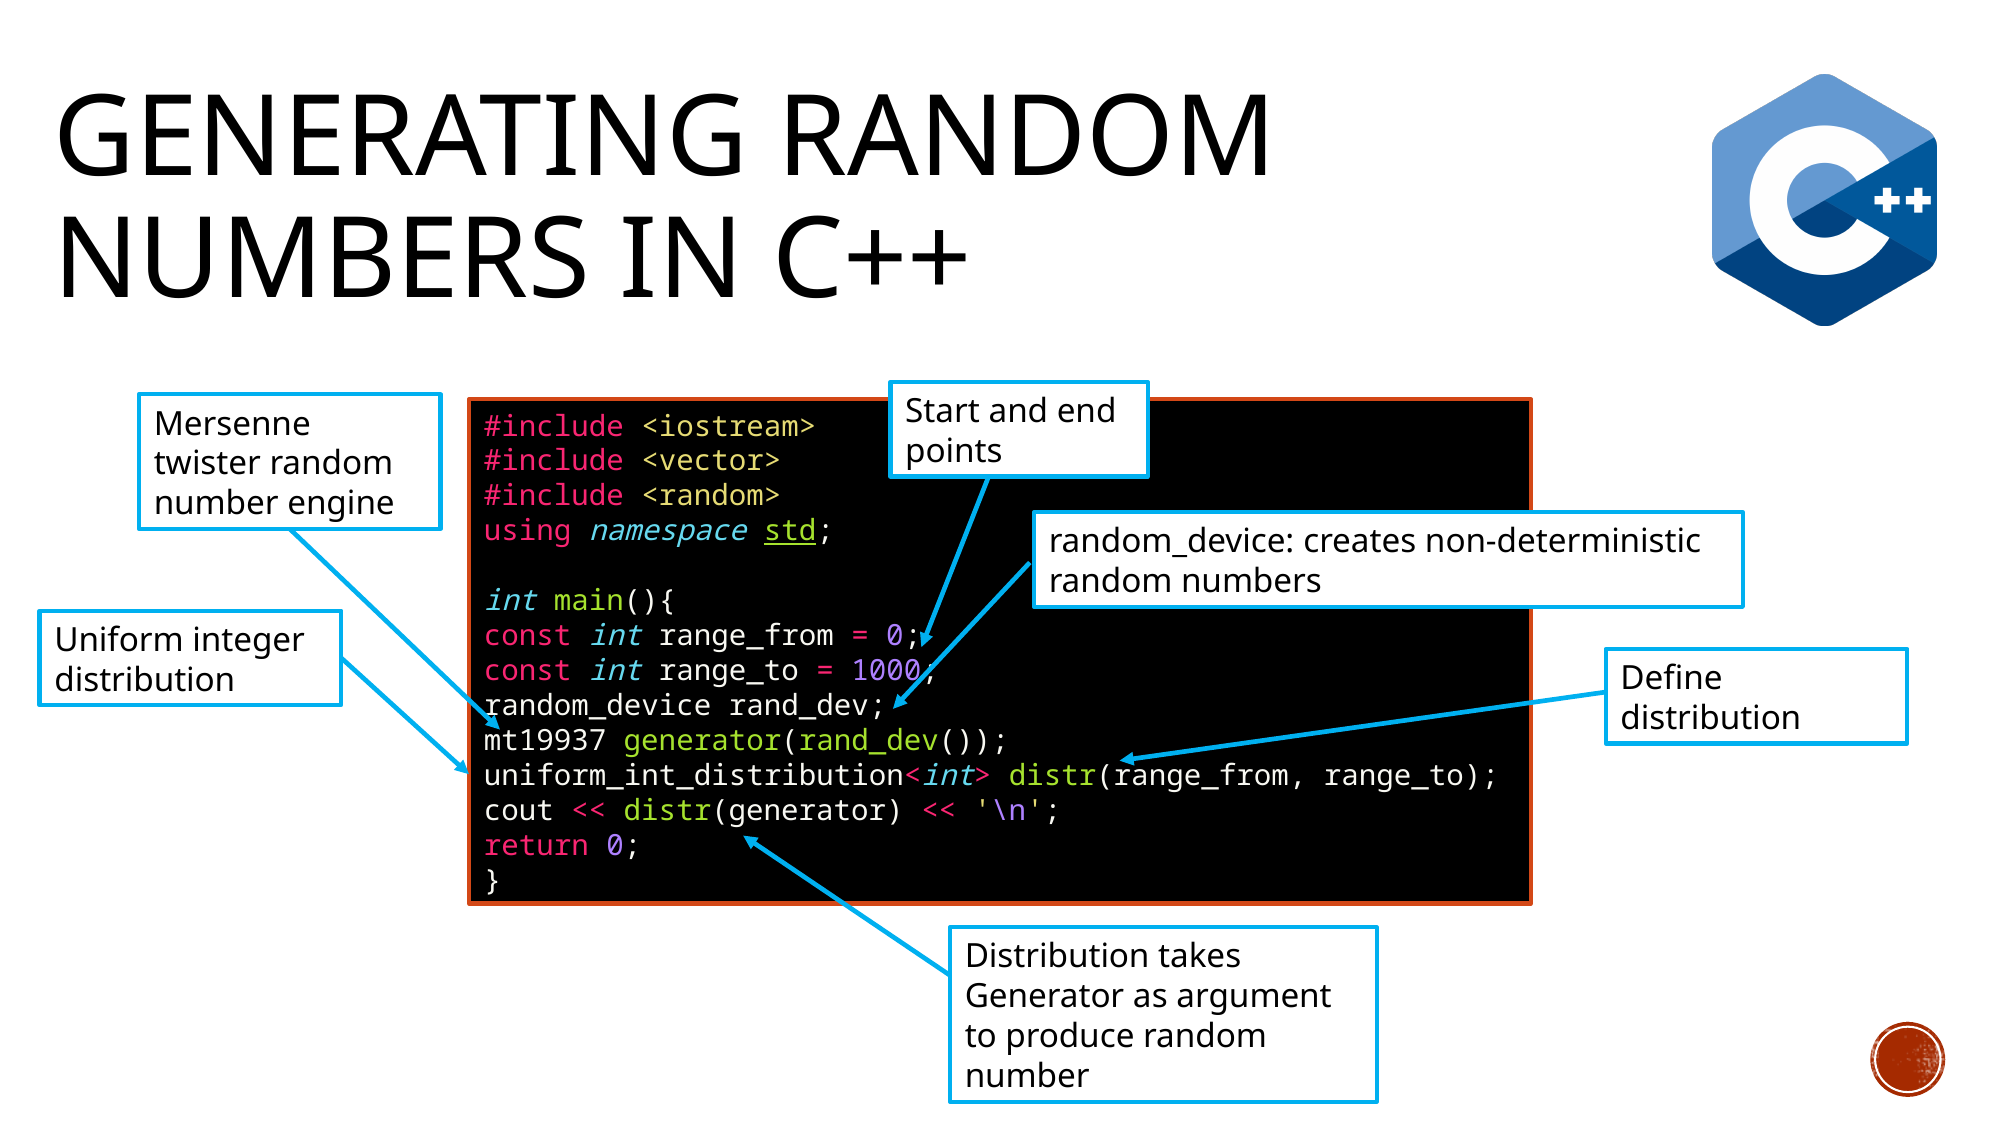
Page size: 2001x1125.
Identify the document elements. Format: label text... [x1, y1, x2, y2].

text_box random_device: creates non-deterministic random numbers [1033, 512, 1743, 607]
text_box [895, 564, 1028, 707]
text_box Start and end points [890, 381, 1148, 477]
text_box Define distribution [1605, 649, 1908, 744]
text_box Mersenne twister random number engine [138, 394, 441, 529]
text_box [1122, 694, 1604, 759]
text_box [746, 839, 948, 973]
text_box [292, 533, 498, 728]
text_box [343, 660, 467, 772]
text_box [893, 434, 1026, 705]
title Generating random numbers in c++ [38, 67, 1689, 332]
picture [1712, 74, 1937, 326]
text_box #include <iostream> #include <vector> #include <random> using namespace std; int main(){ const int range_from = 0; const int range_to = 1000; random_device rand_dev; mt19937 generator(rand_dev()); uniform_int_distribution<int> distr(range_from, range_to); cout << distr(generator) << '\n'; return 0; } [469, 399, 1531, 904]
text_box Distribution takes Generator as argument to produce random number [950, 927, 1377, 1102]
text_box Uniform integer distribution [39, 610, 291, 706]
